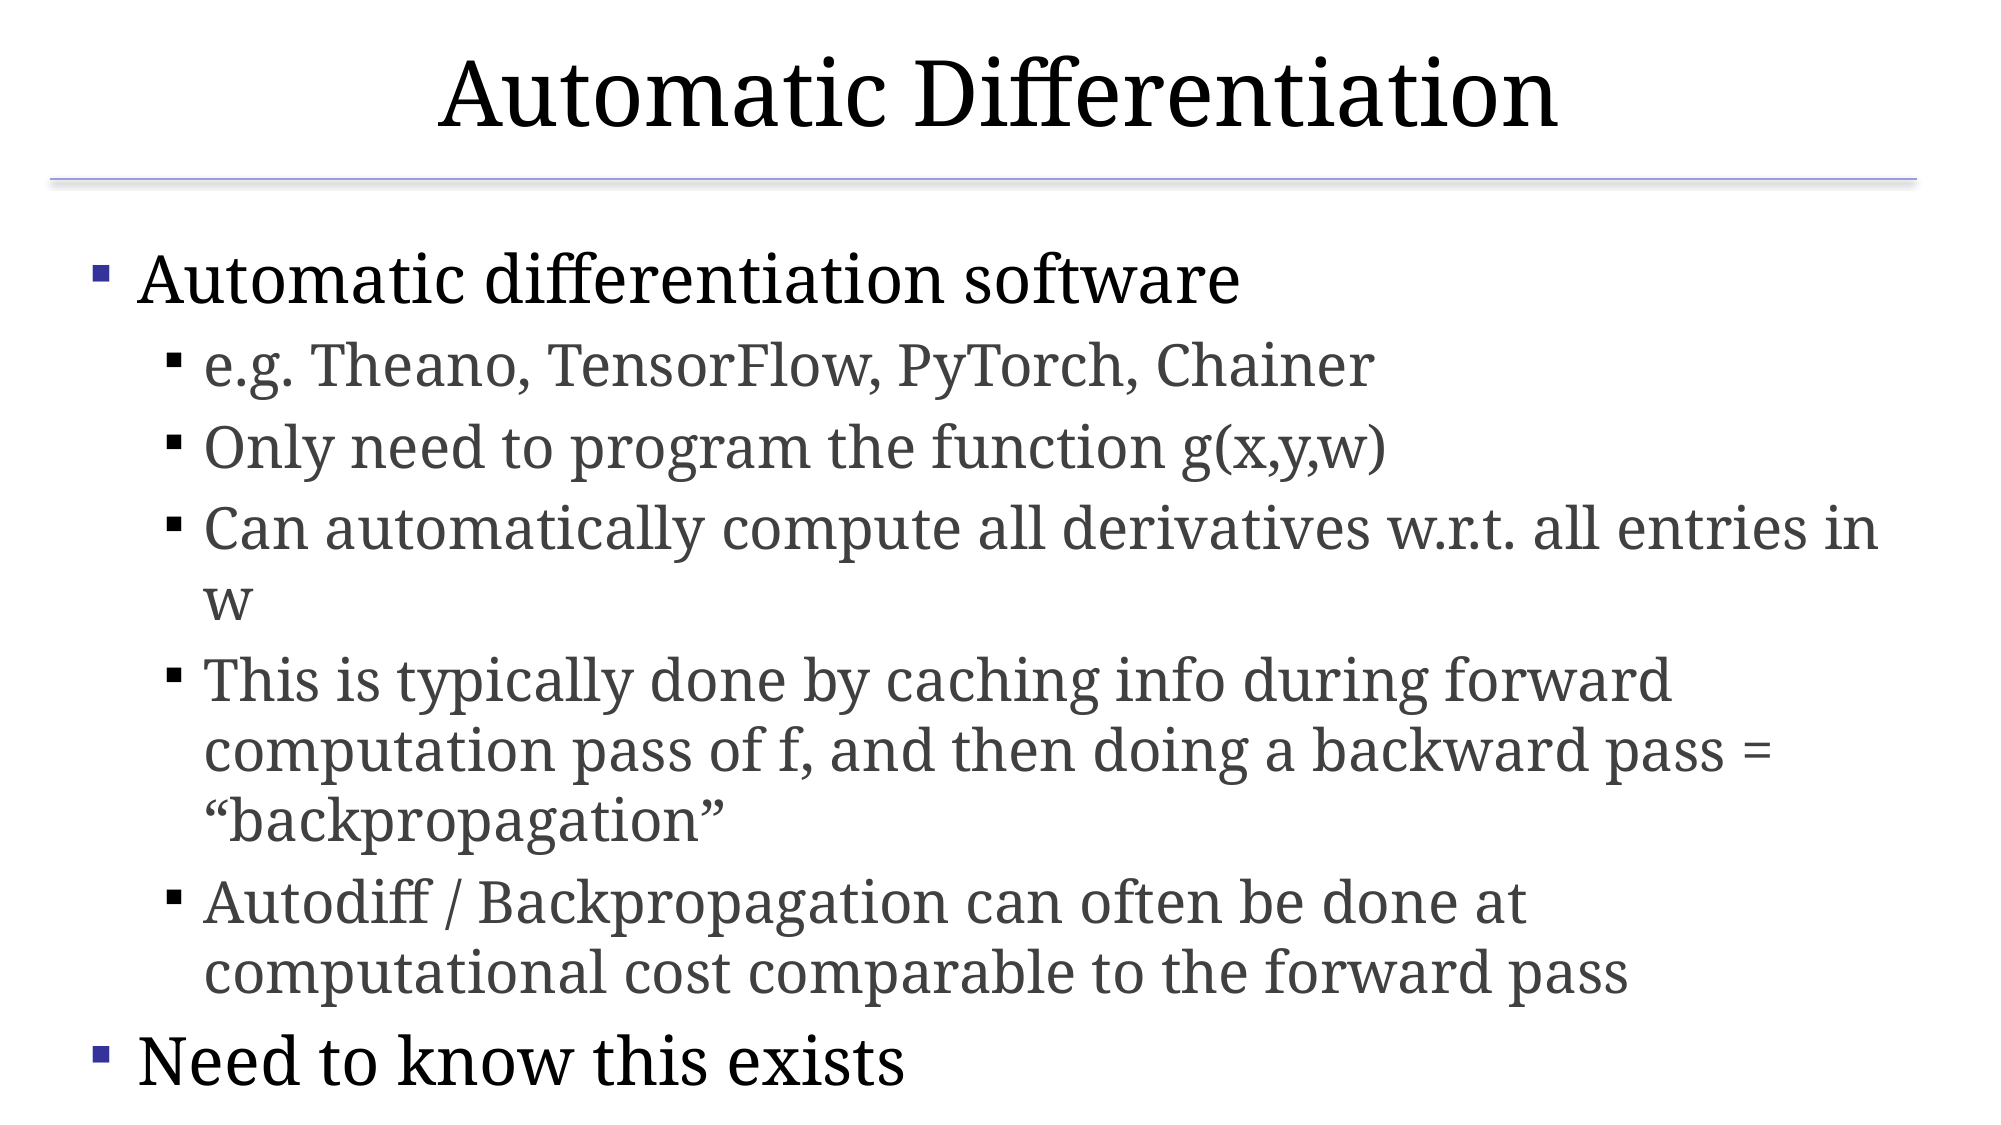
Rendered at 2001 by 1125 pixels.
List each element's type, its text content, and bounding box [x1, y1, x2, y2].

list Automatic differentiation software e.g. Theano, TensorFlow, PyTorch, Chainer Only need to program the function g(x,y,w) Can automatically compute all derivatives w.r.t. all entries in w This is typically done by caching info during forward computation pass of f, and then doing a backward pass = “backpropagation” Autodiff / Backpropagation can often be done at computational cost comparable to the forward pass Need to know this exists How this is done? -- outside of scope of CS188 [66, 228, 1934, 1006]
title Automatic Differentiation [0, 0, 2000, 184]
